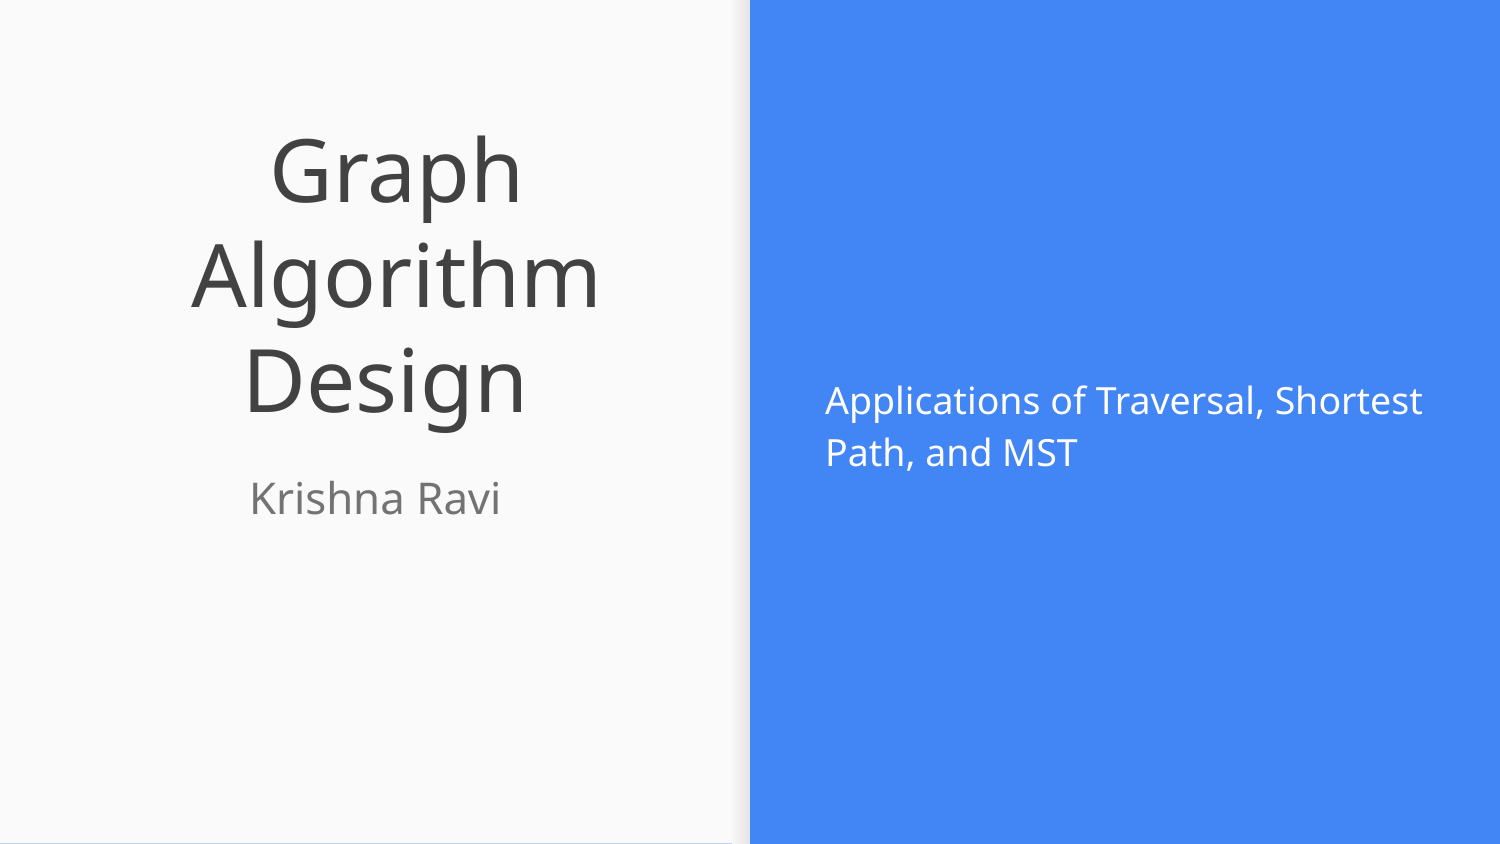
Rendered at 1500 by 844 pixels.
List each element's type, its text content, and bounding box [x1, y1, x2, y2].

subtitle Krishna Ravi [43, 455, 708, 659]
list Applications of Traversal, Shortest Path, and MST [810, 118, 1440, 725]
title Graph Algorithm Design [43, 202, 751, 446]
